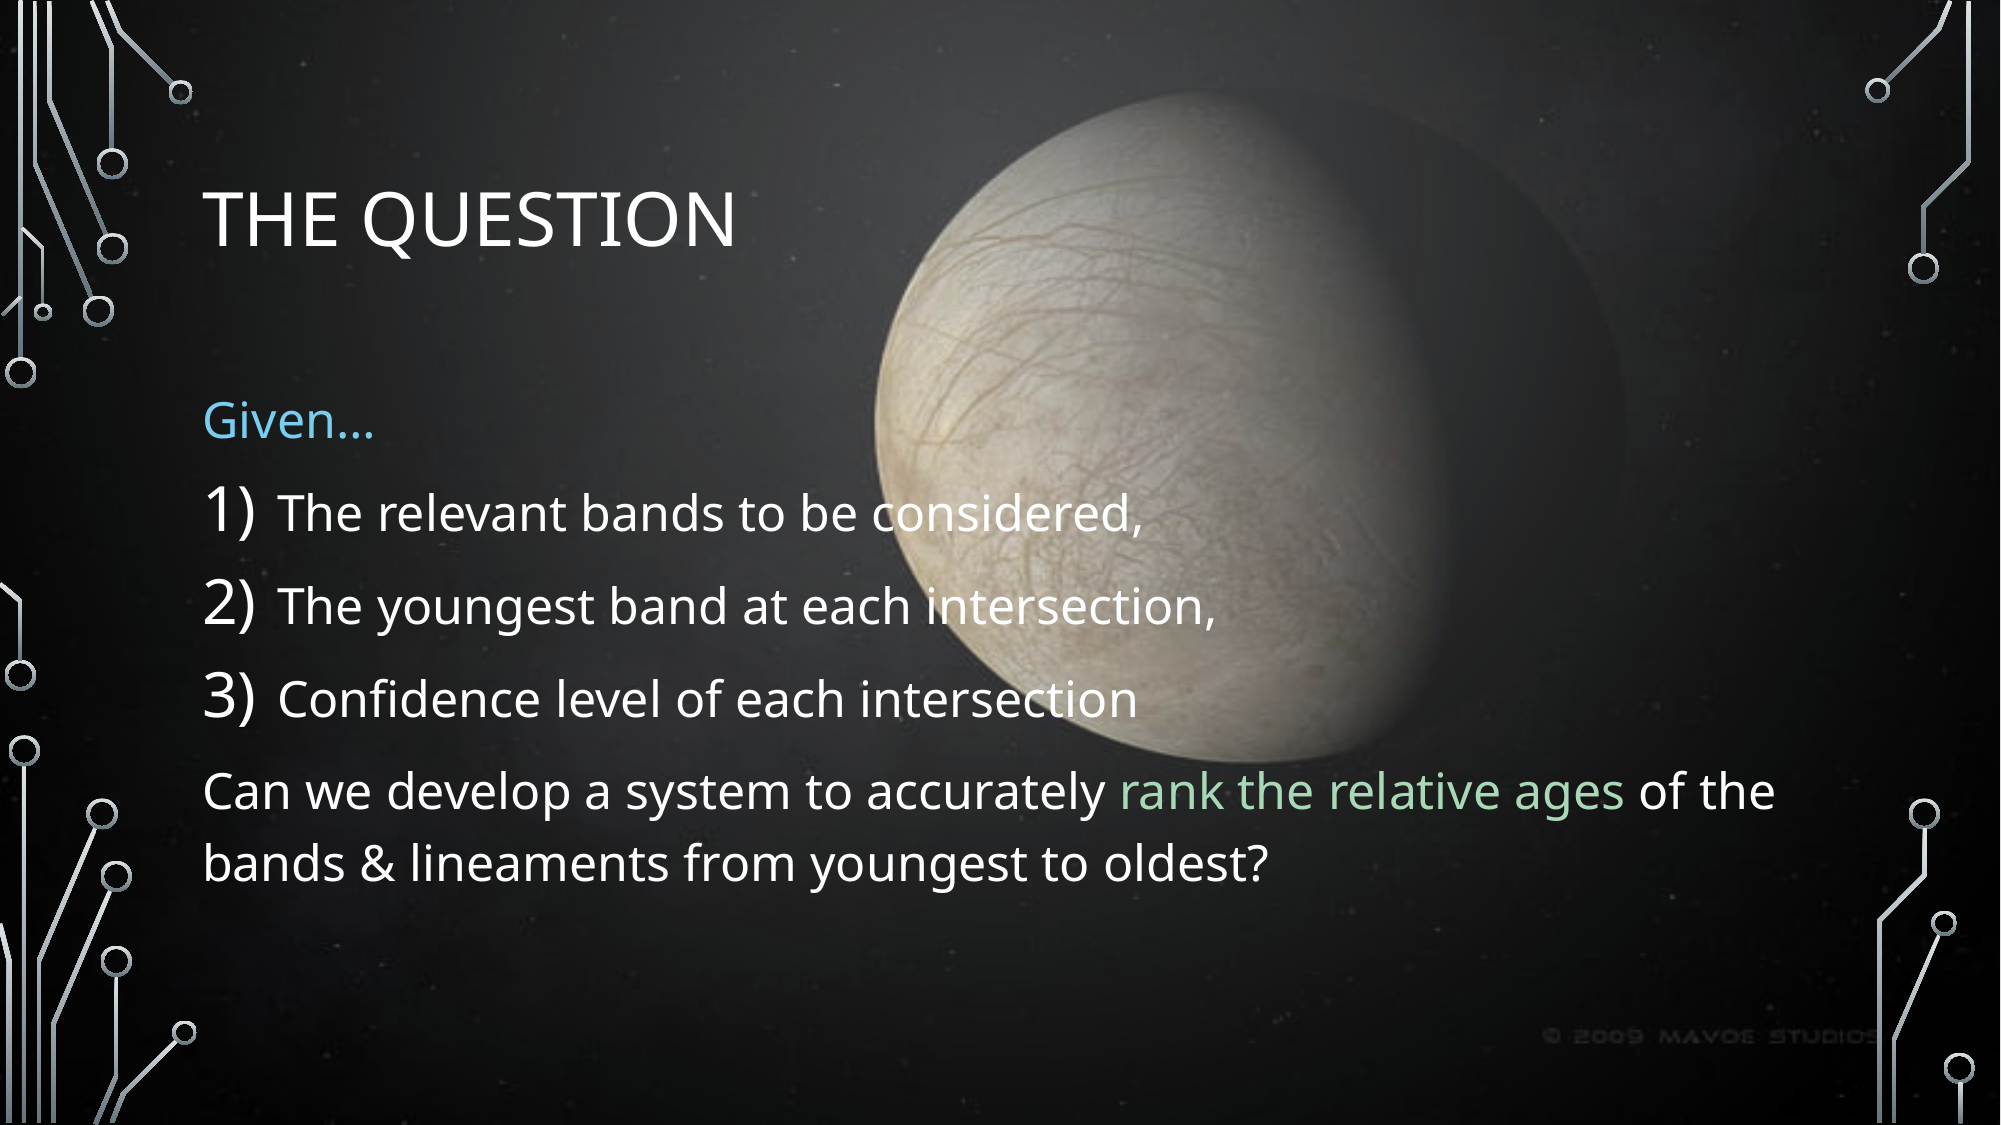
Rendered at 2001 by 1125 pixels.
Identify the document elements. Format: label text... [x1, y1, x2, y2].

list Given… The relevant bands to be considered, The youngest band at each intersection, Confidence level of each intersection Can we develop a system to accurately rank the relative ages of the bands & lineaments from youngest to oldest? [187, 369, 1813, 950]
title The question [187, 101, 1813, 344]
